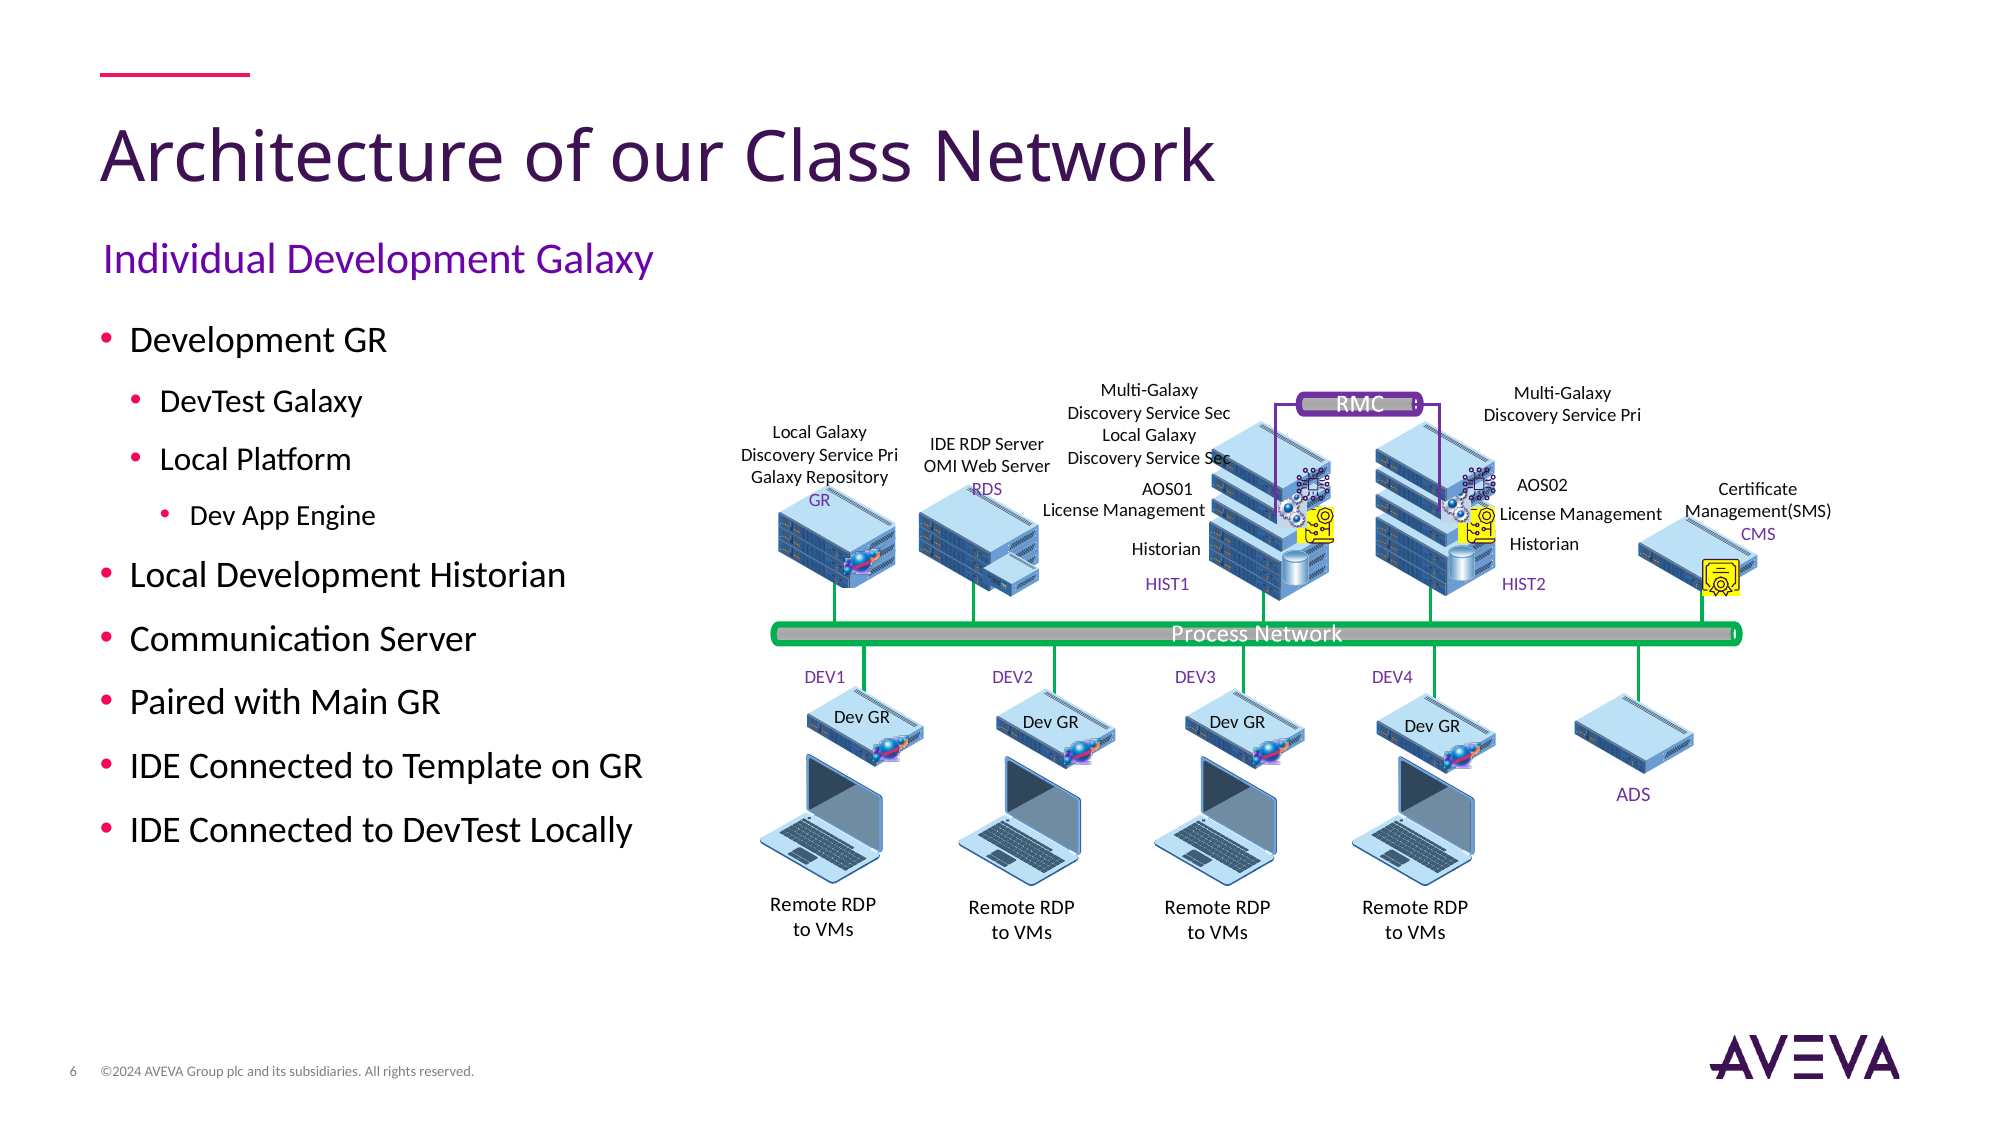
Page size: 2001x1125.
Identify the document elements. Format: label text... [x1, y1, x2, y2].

list Development GR DevTest Galaxy Local Platform Dev App Engine Local Development Historian Communication Server Paired with Main GR IDE Connected to Template on GR IDE Connected to DevTest Locally [99, 314, 847, 995]
slide_number 6 [41, 1049, 77, 1080]
picture [611, 327, 1948, 986]
footer ©2024 AVEVA Group plc and its subsidiaries. All rights reserved. [100, 1026, 1280, 1080]
list Individual Development Galaxy [99, 233, 1900, 287]
title Architecture of our Class Network [100, 96, 1901, 228]
